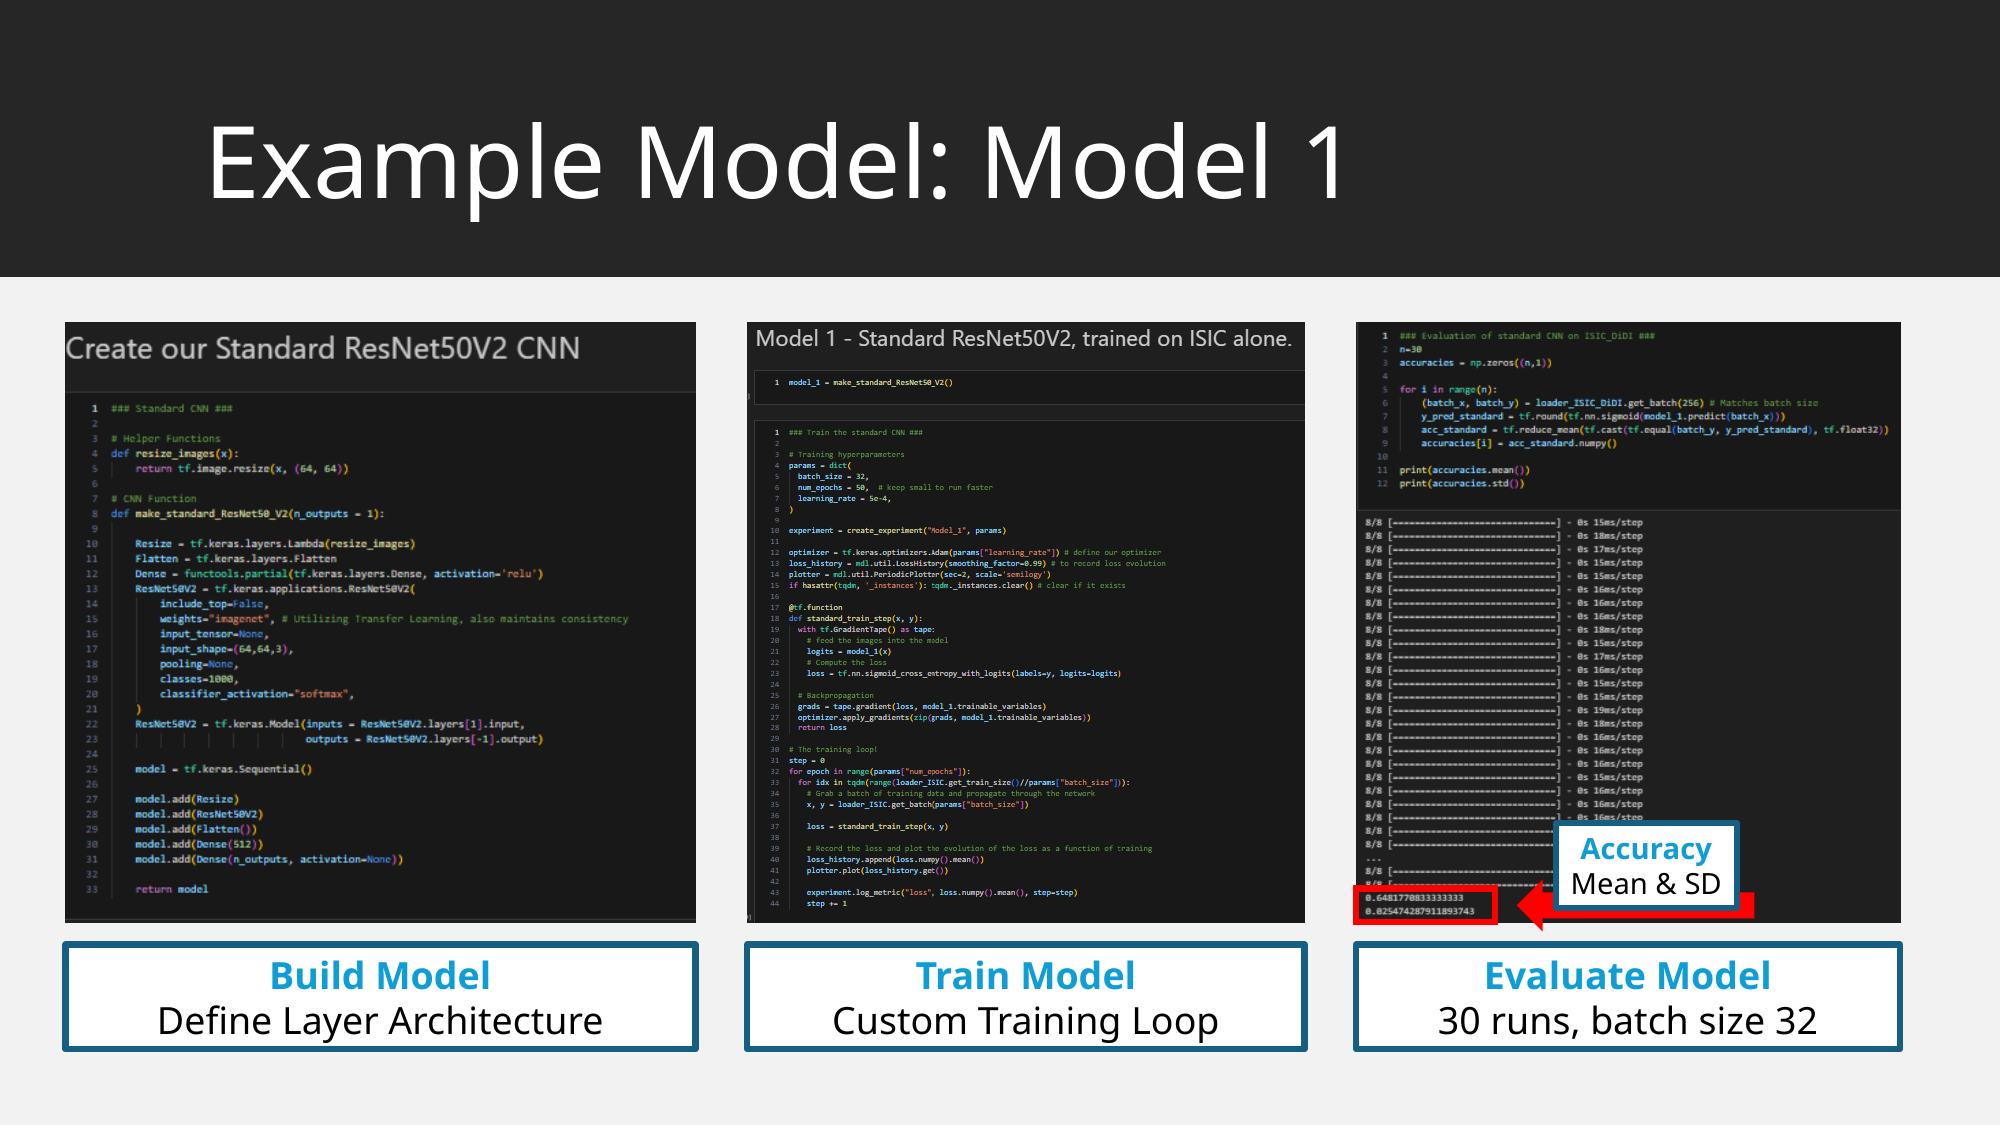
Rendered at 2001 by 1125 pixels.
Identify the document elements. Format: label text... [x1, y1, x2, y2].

text_box [0, 0, 2000, 275]
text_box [64, 321, 696, 1052]
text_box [1355, 321, 1901, 1052]
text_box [746, 321, 1306, 1052]
text_box [0, 275, 2000, 1125]
title Example Model: Model 1 [189, 104, 1812, 253]
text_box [1355, 822, 1755, 932]
